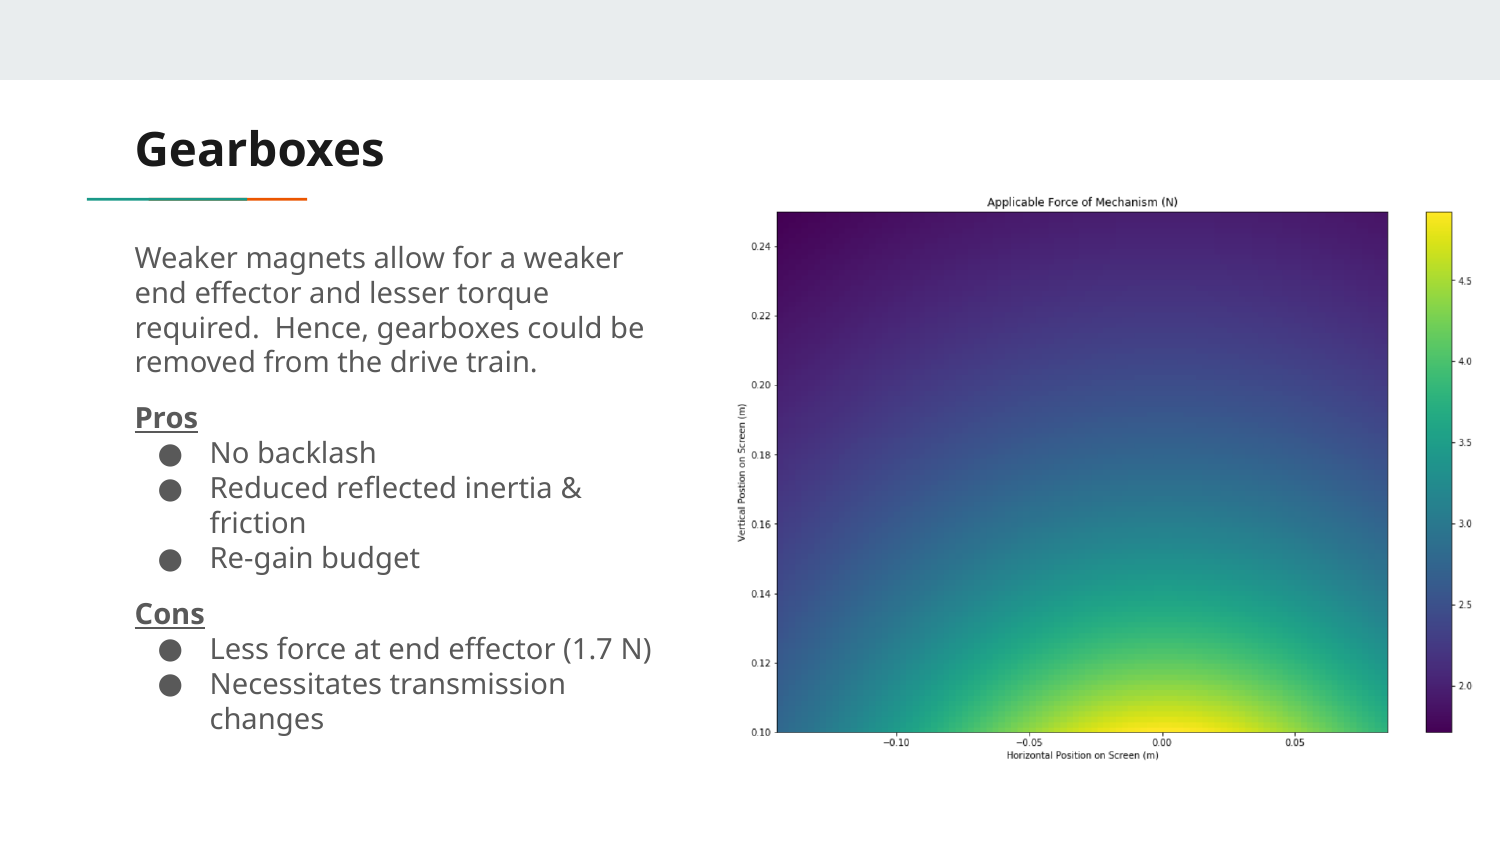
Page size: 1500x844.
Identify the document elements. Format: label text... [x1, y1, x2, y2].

text_box Weaker magnets allow for a weaker end effector and lesser torque required. Hence, gearboxes could be removed from the drive train. Pros No backlash Reduced reflected inertia & friction Re-gain budget Cons Less force at end effector (1.7 N) Necessitates transmission changes [119, 223, 678, 796]
picture [730, 191, 1475, 763]
title Gearboxes [119, 103, 1381, 192]
